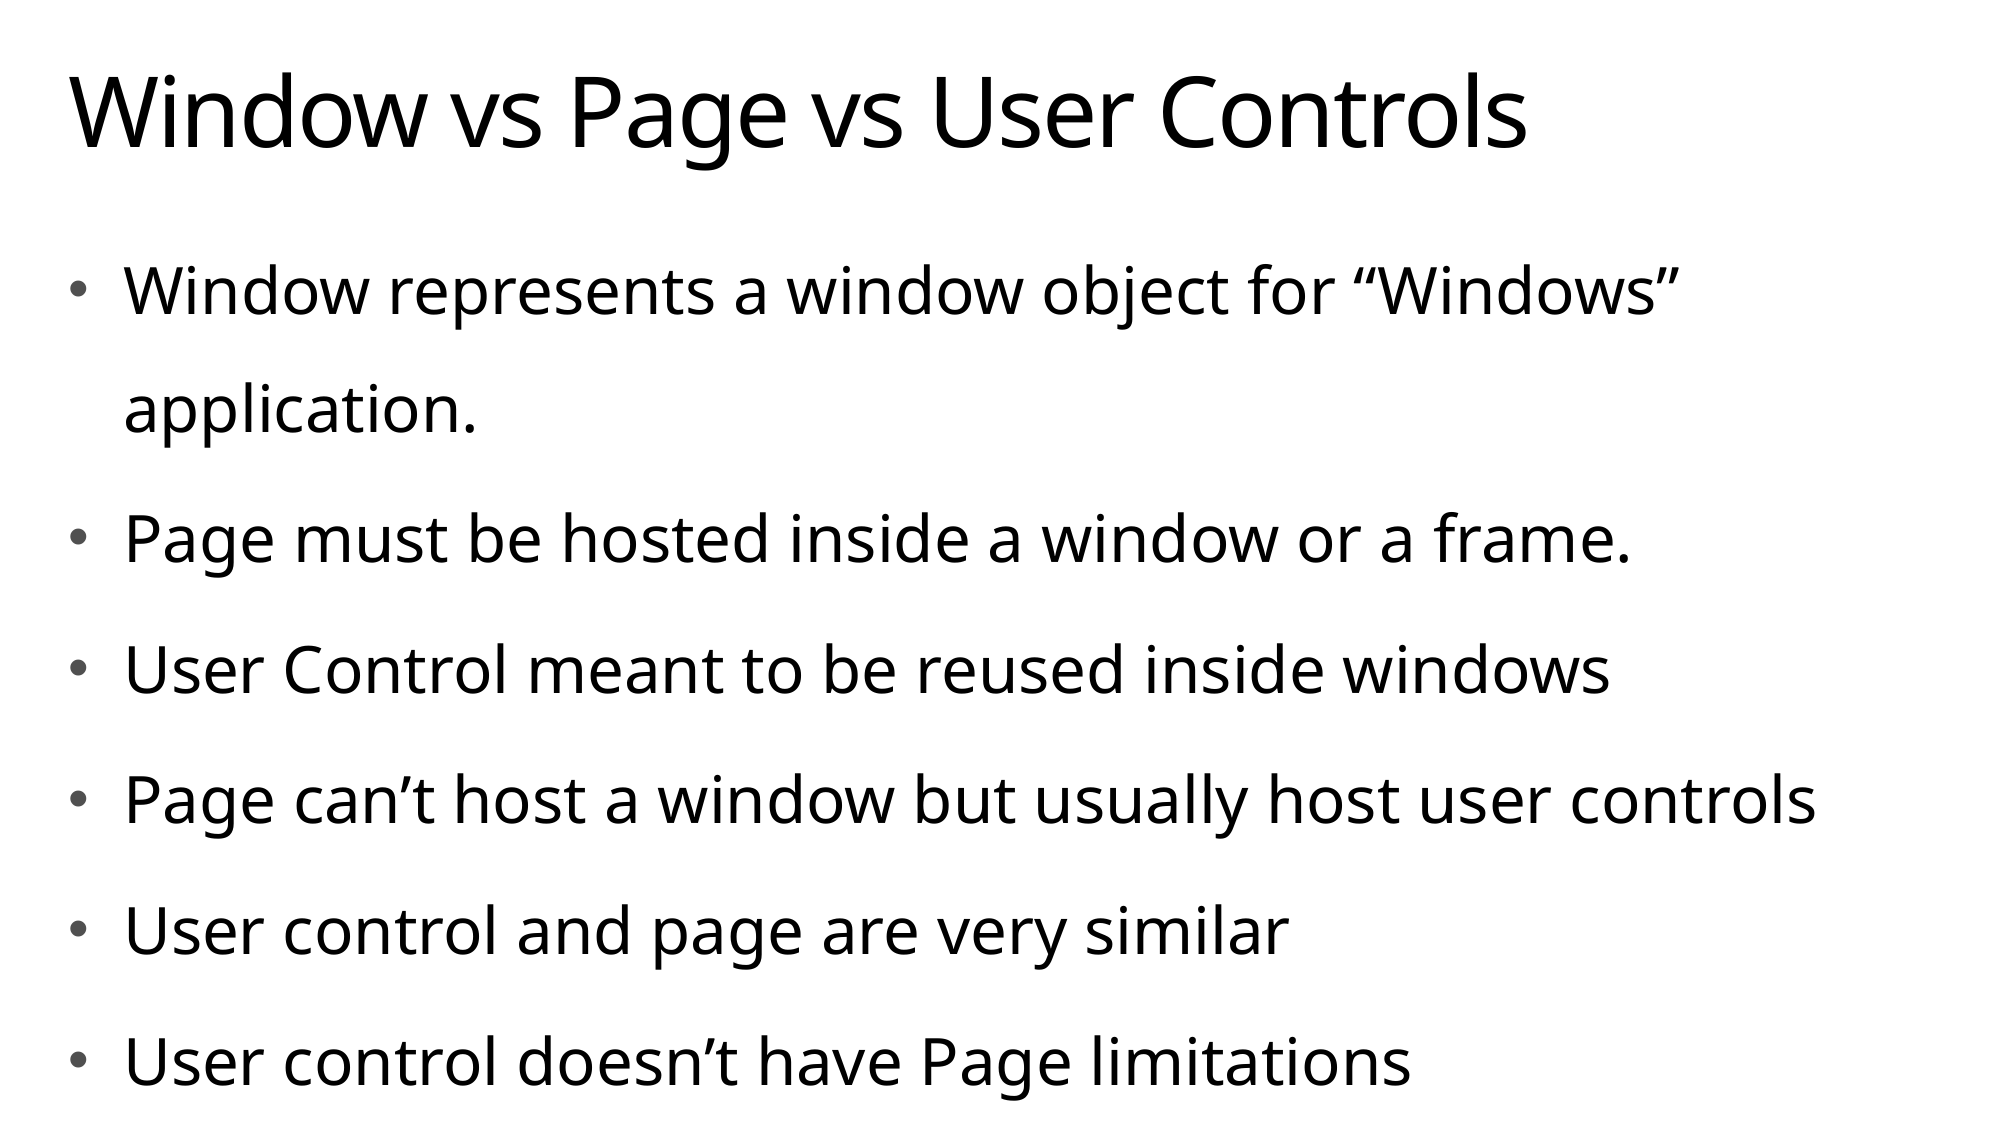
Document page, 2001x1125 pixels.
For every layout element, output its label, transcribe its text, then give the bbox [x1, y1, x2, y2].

list Window represents a window object for “Windows” application. Page must be hosted inside a window or a frame. User Control meant to be reused inside windows Page can’t host a window but usually host user controls User control and page are very similar User control doesn’t have Page limitations [44, 195, 1956, 1002]
title Window vs Page vs User Controls [44, 47, 1957, 196]
